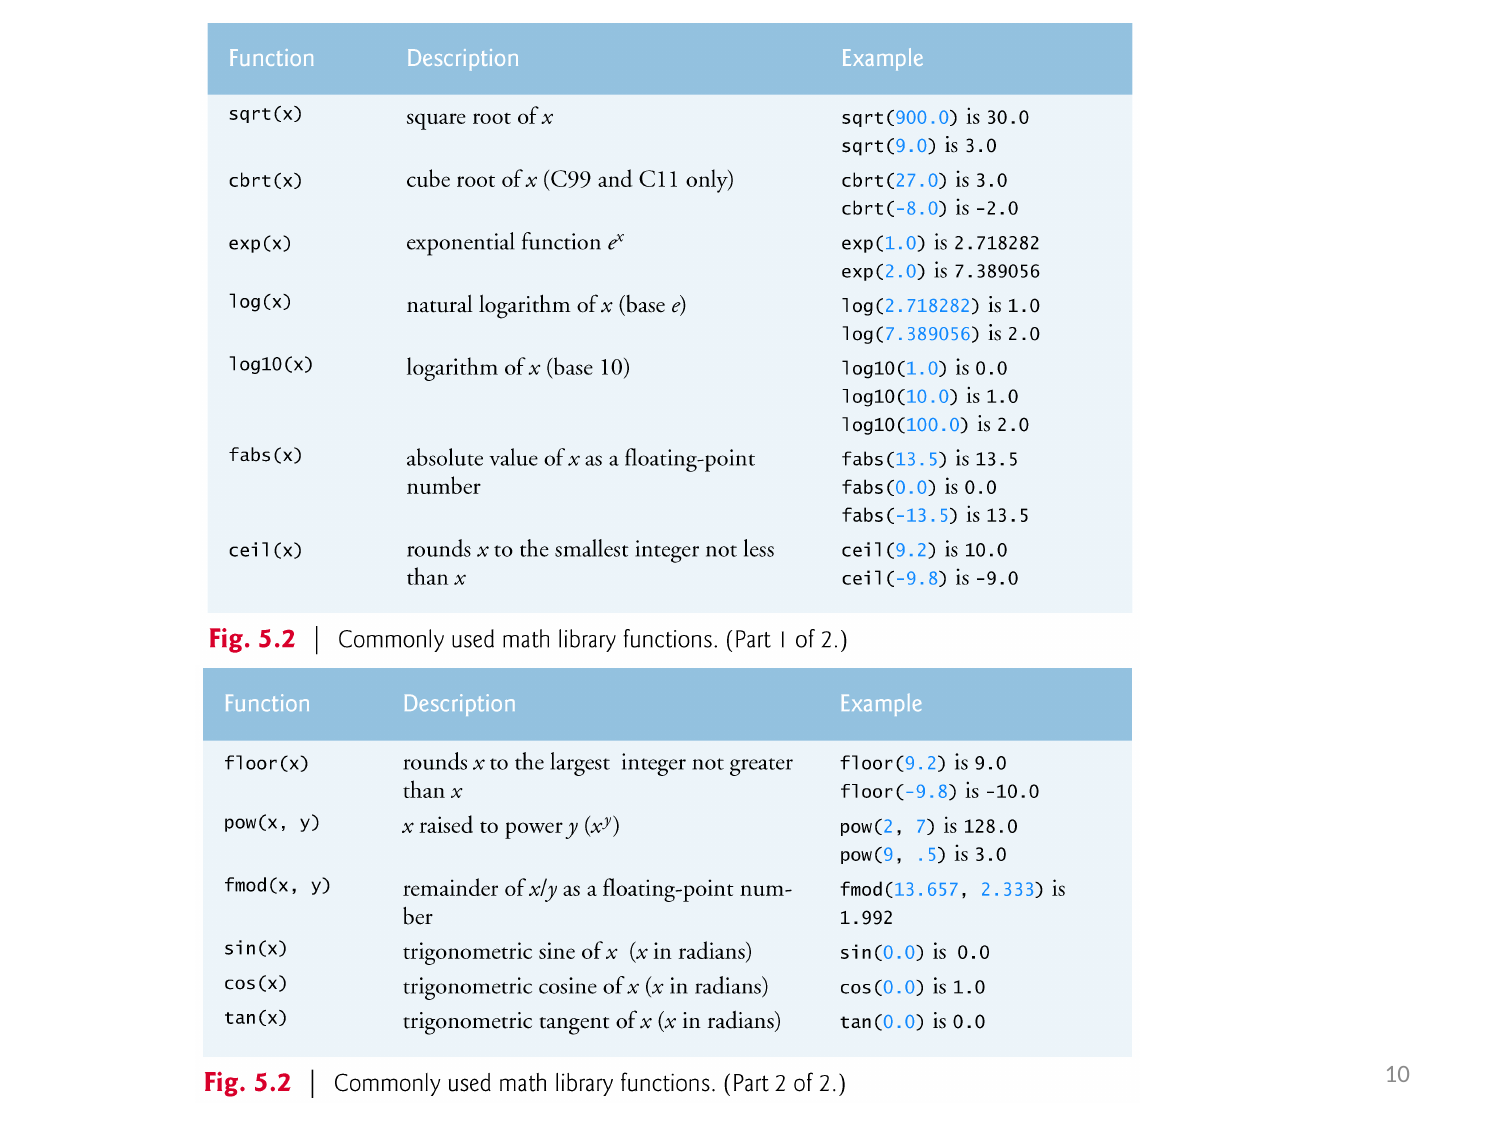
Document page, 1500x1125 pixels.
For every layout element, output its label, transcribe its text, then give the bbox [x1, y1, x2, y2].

picture [194, 20, 1140, 1104]
slide_number 10 [1143, 1042, 1425, 1103]
